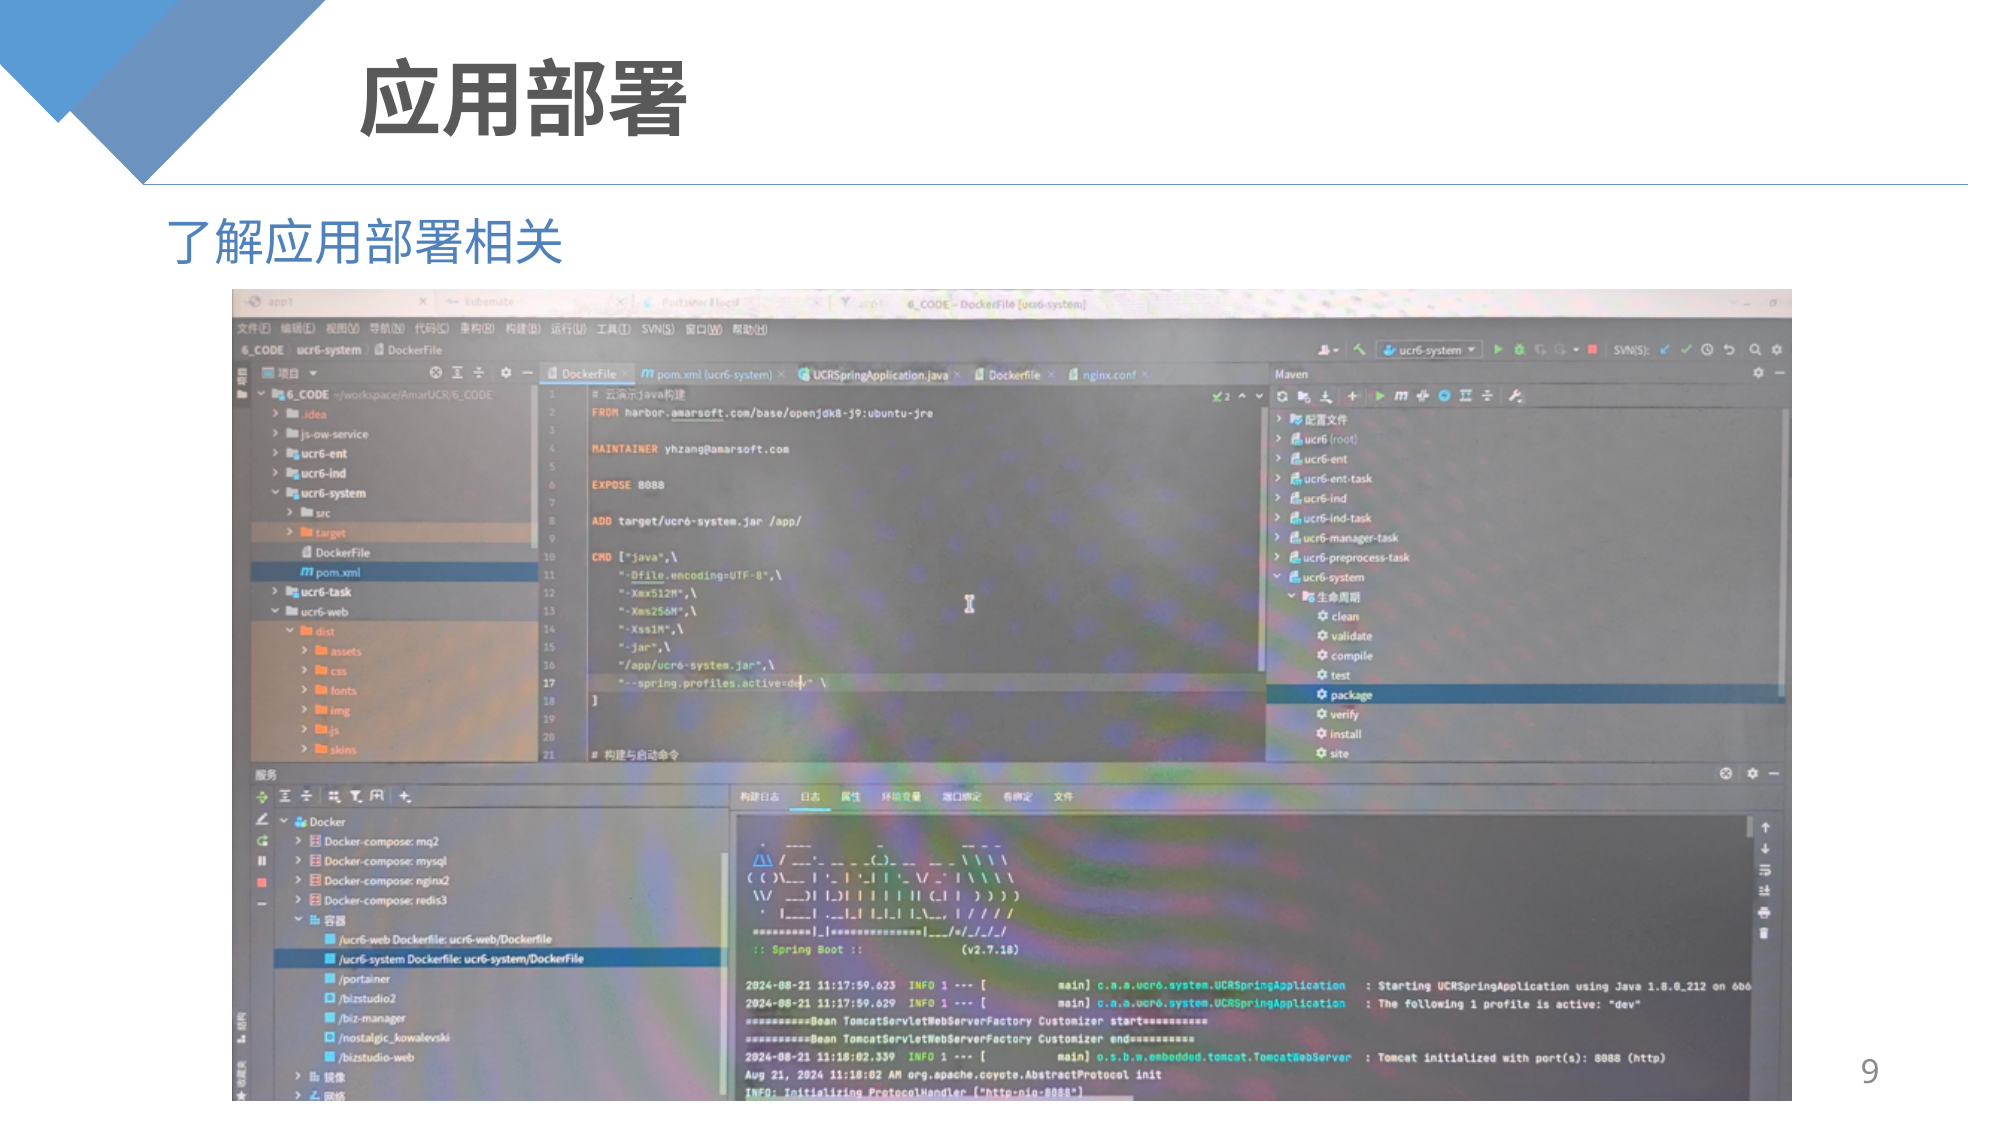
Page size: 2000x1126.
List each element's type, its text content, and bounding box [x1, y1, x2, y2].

slide_number 9 [1796, 1042, 1900, 1103]
title 应用部署 [338, 19, 1923, 173]
text_box 了解应用部署相关 [149, 203, 1768, 279]
picture [231, 288, 1792, 1101]
